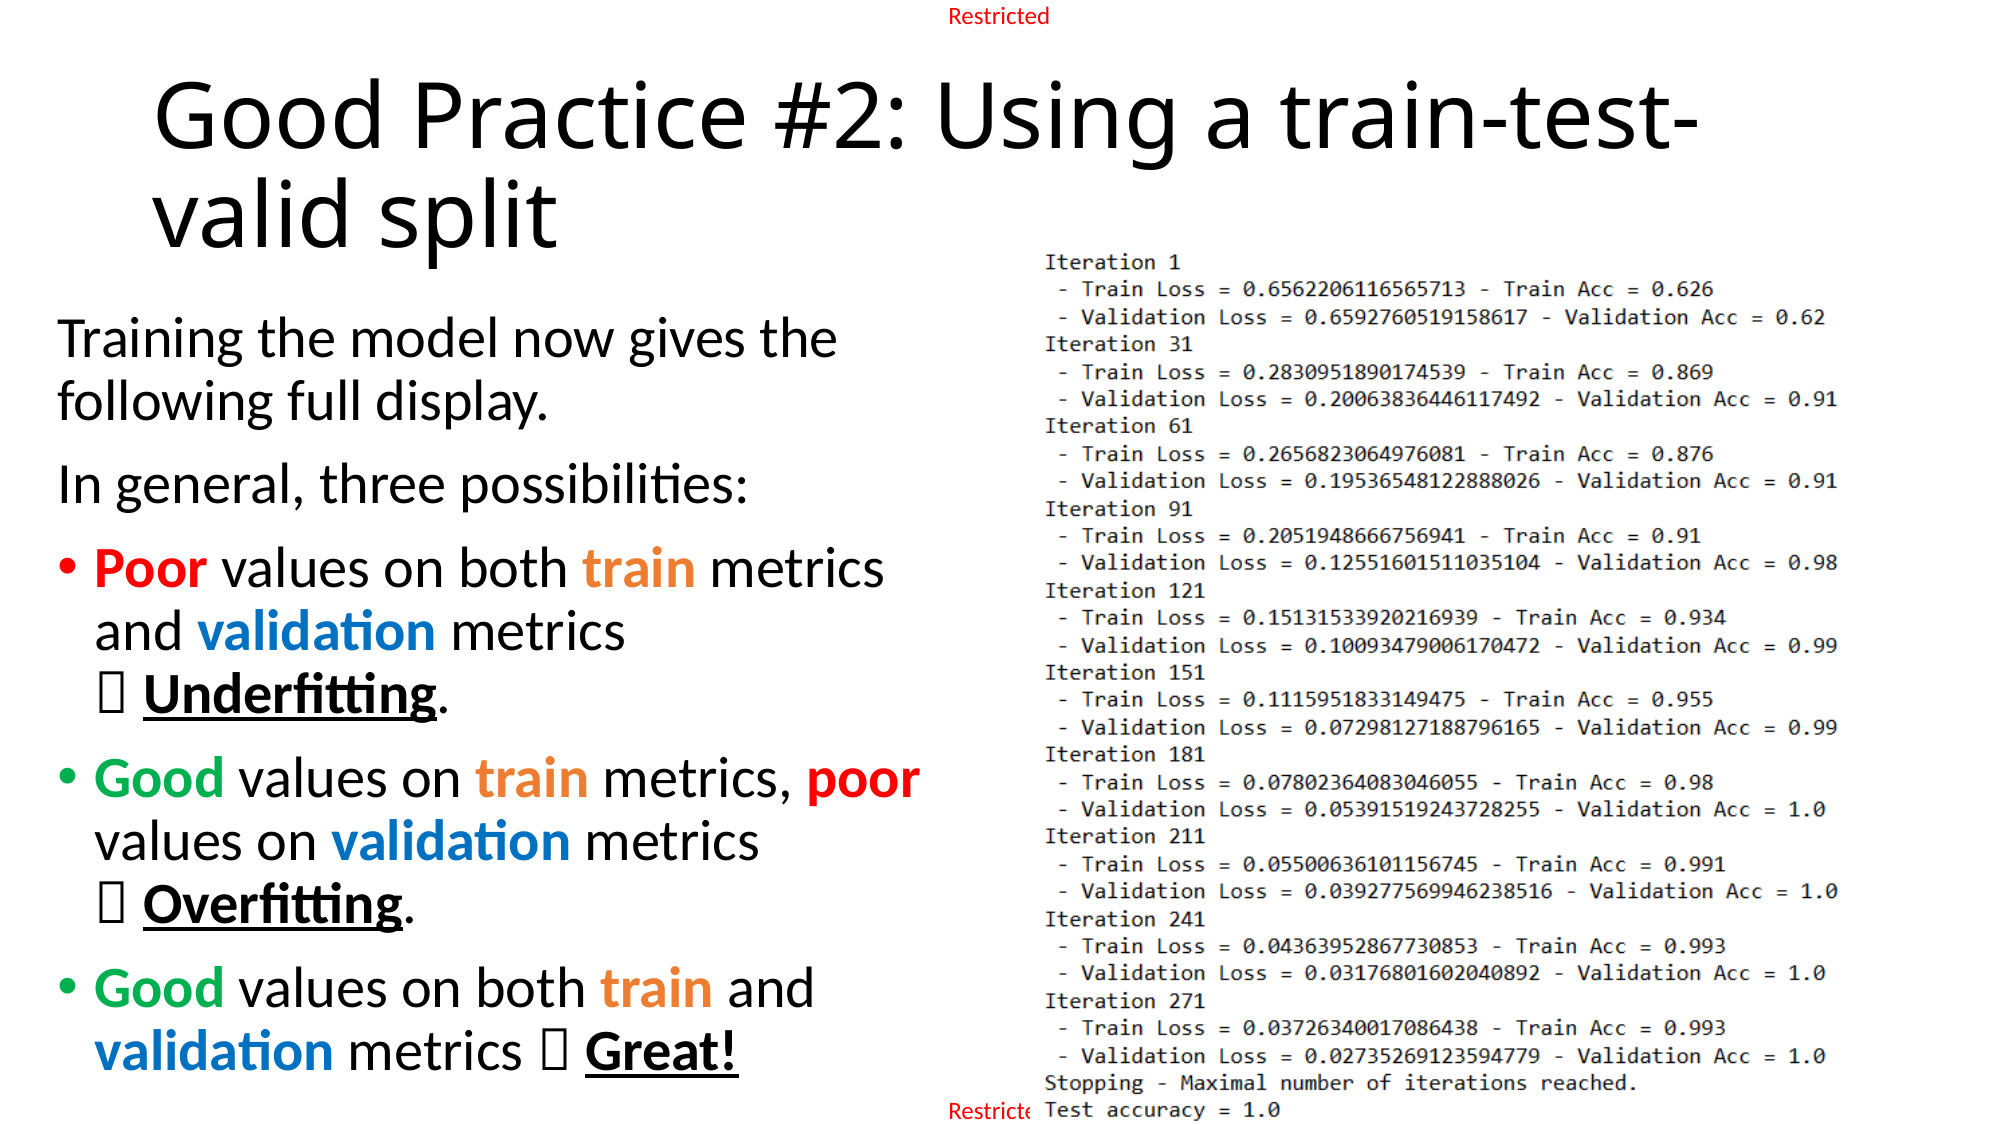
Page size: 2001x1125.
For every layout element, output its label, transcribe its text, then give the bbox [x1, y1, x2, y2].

picture [1030, 244, 1863, 1125]
title Good Practice #2: Using a train-test-valid split [137, 59, 1863, 278]
list Training the model now gives the following full display. In general, three possibilities: Poor values on both train metrics and validation metrics  Underfitting. Good values on train metrics, poor values on validation metrics  Overfitting. Good values on both train and validation metrics  Great! [42, 299, 988, 1125]
